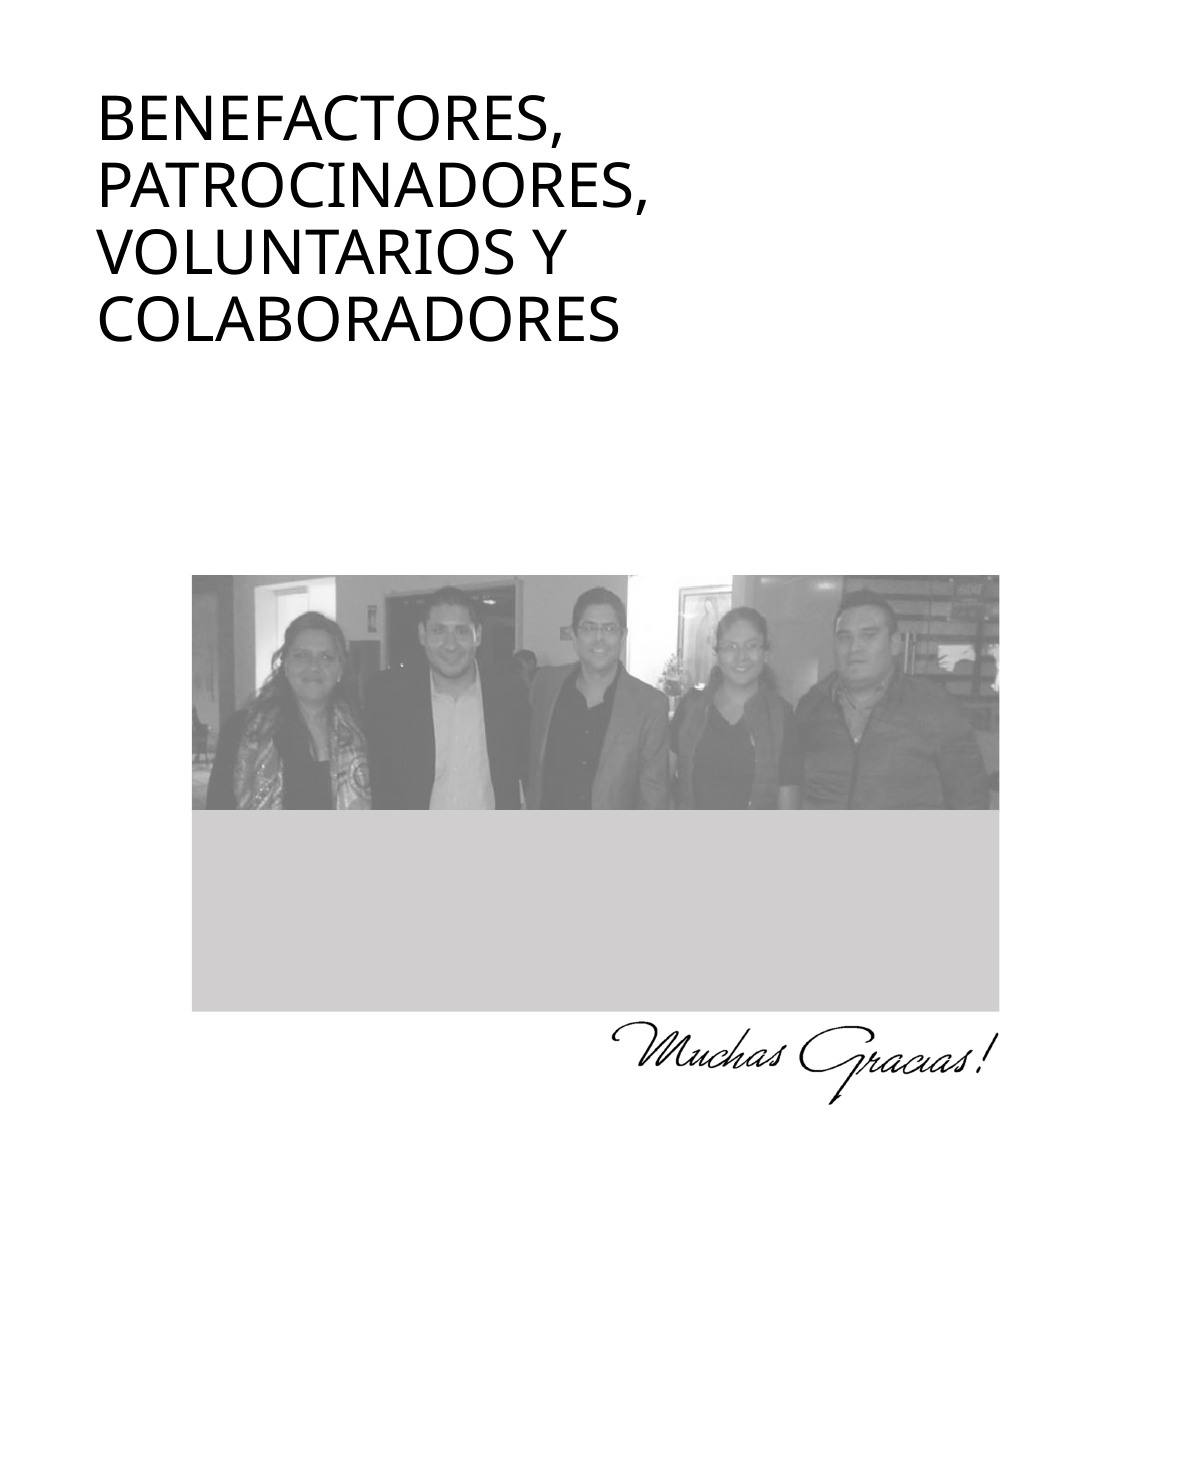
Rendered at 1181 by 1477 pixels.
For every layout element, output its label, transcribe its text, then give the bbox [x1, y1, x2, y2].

title BENEFACTORES, PATROCINADORES, VOLUNTARIOS Y COLABORADORES [81, 78, 1100, 364]
picture [191, 575, 1000, 811]
text_box [191, 811, 1000, 1013]
picture [608, 1016, 1008, 1114]
